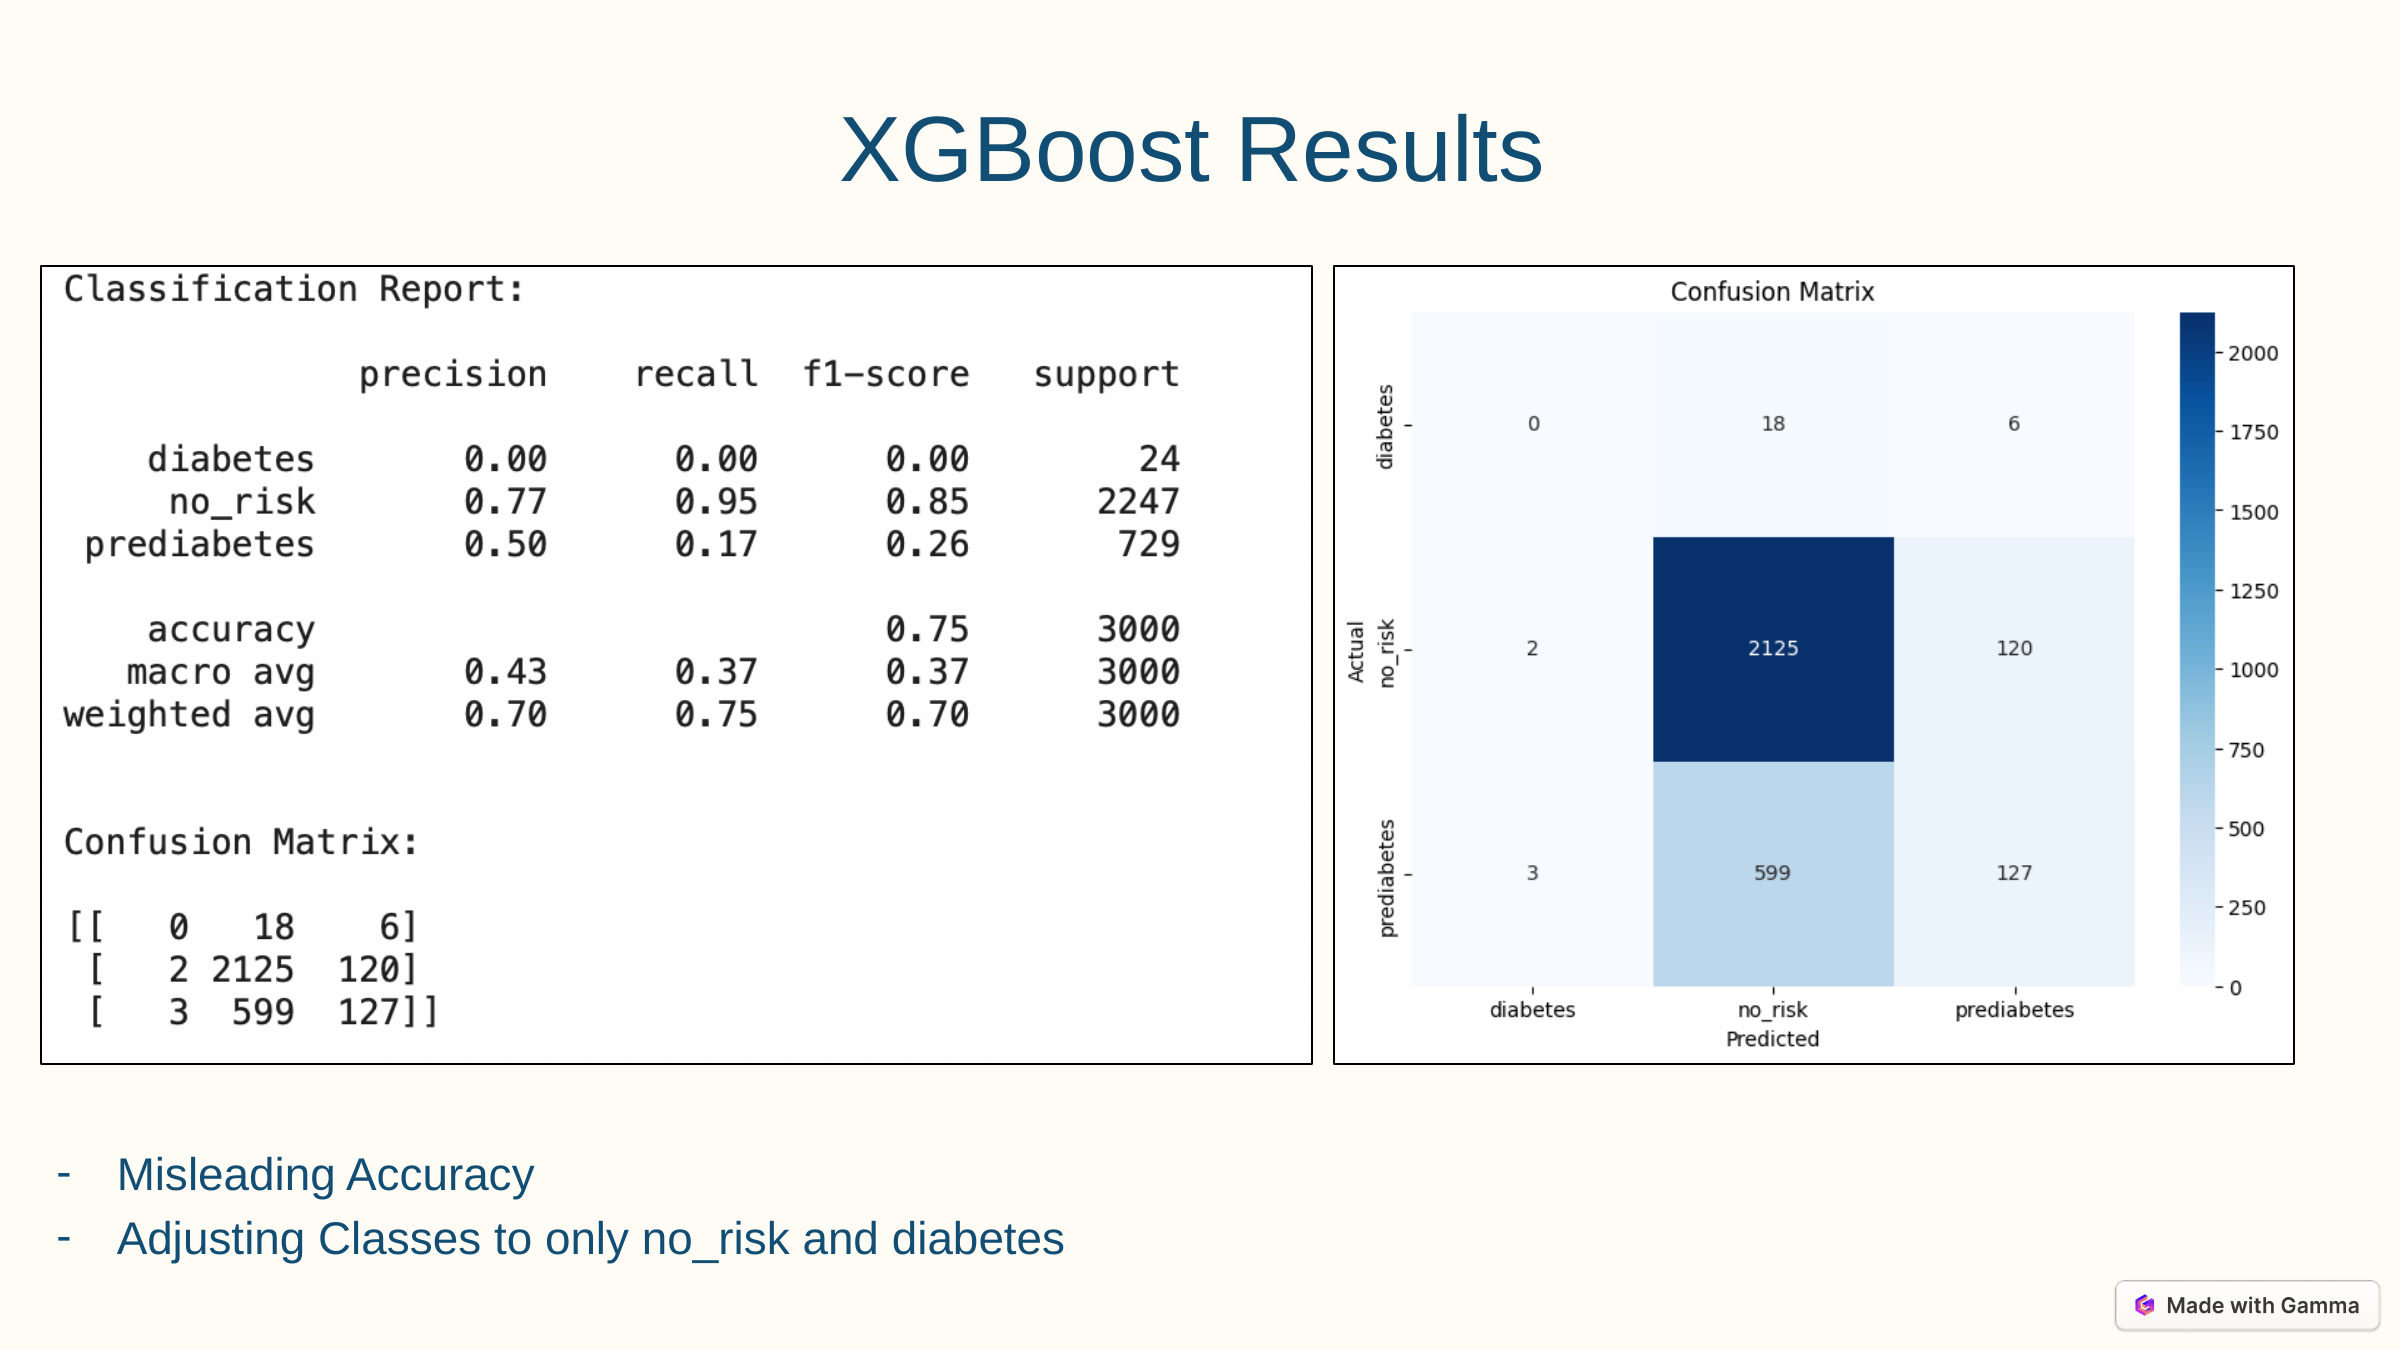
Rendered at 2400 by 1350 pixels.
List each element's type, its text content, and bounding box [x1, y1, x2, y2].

text_box Misleading Accuracy [41, 1130, 781, 1190]
text_box Adjusting Classes to only no_risk and diabetes [41, 1194, 1196, 1253]
text_box XGBoost Results [839, 61, 1561, 178]
picture [2106, 1271, 2389, 1339]
picture [41, 266, 1312, 1064]
picture [1334, 266, 2294, 1064]
